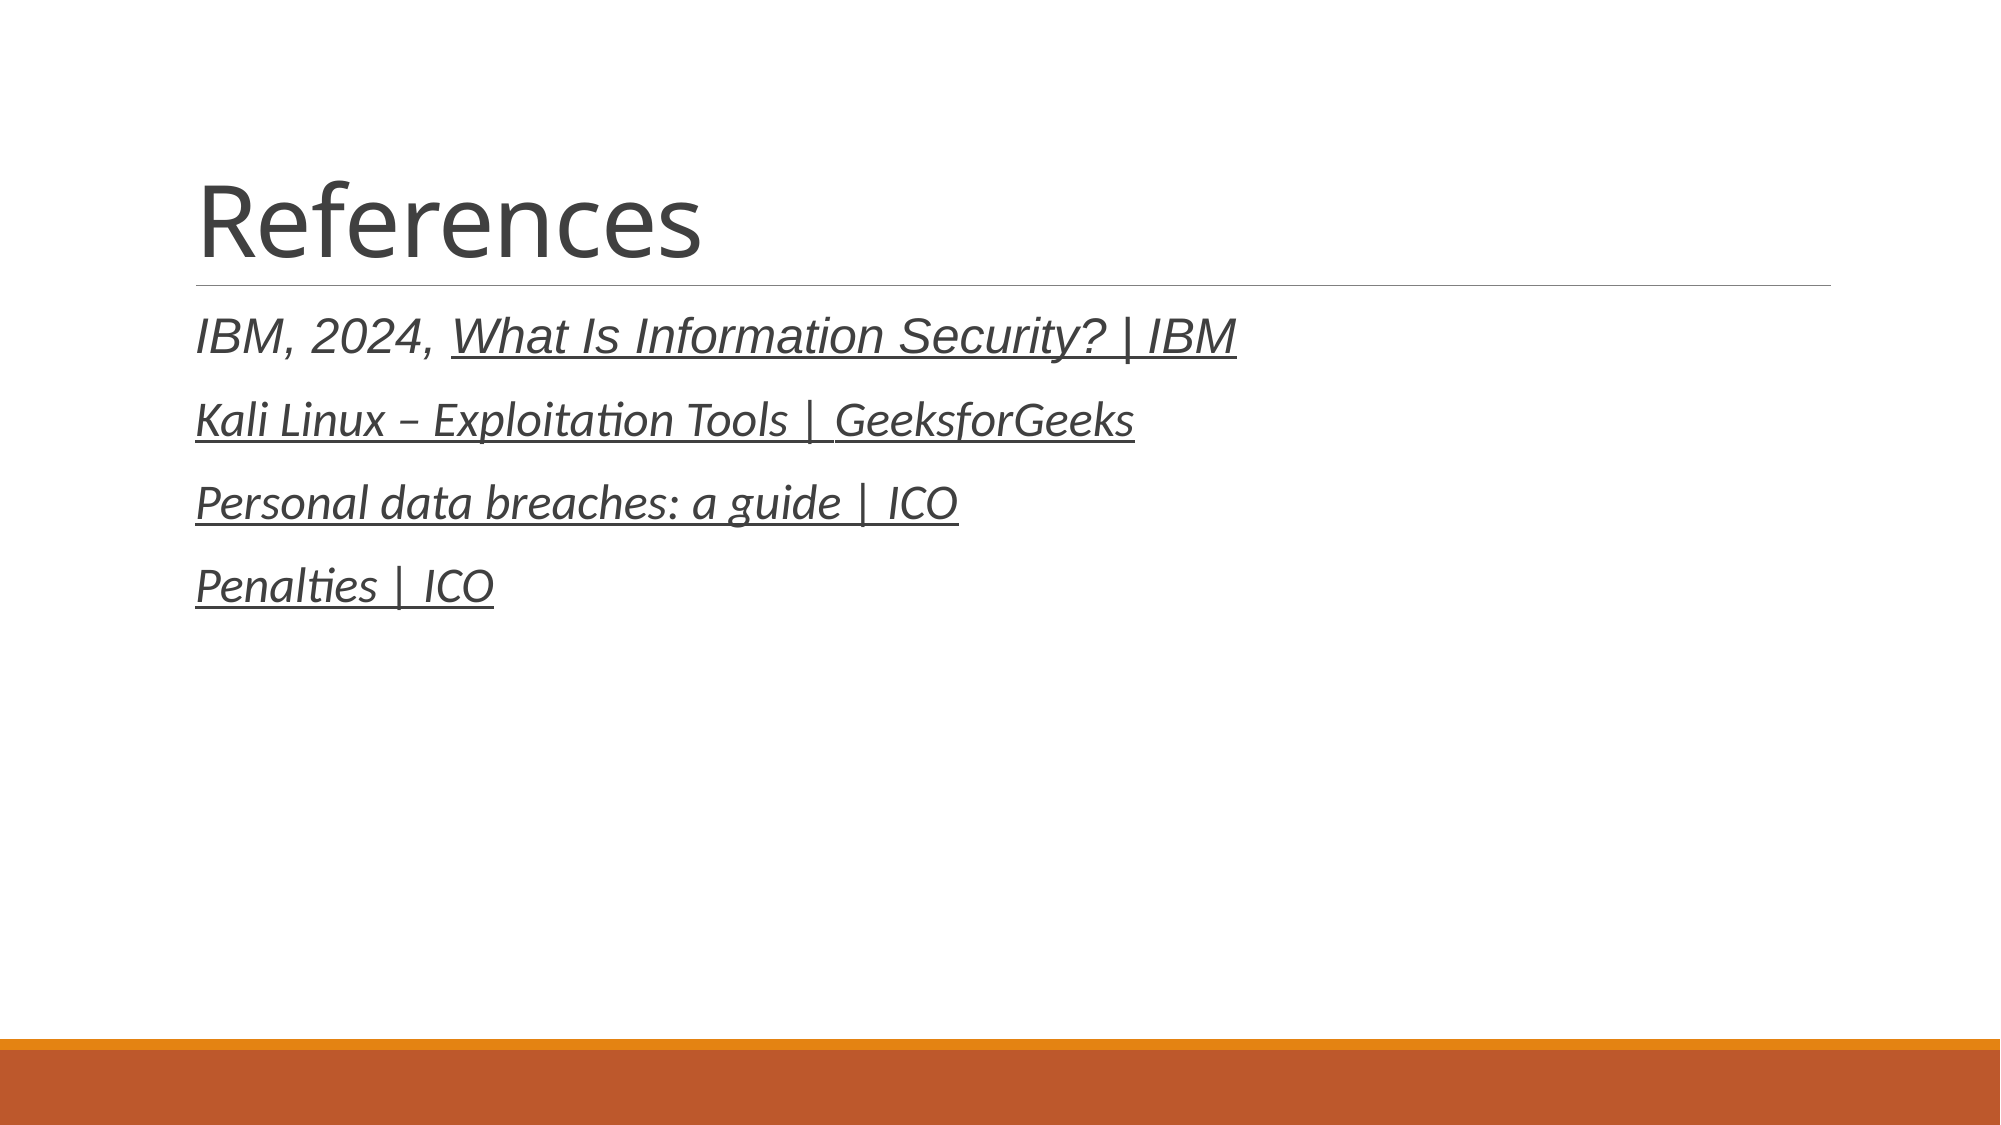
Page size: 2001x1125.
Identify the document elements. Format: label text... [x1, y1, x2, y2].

list IBM, 2024, What Is Information Security? | IBM Kali Linux – Exploitation Tools | GeeksforGeeks Personal data breaches: a guide | ICO Penalties | ICO [180, 302, 1830, 963]
title References [180, 47, 1830, 285]
